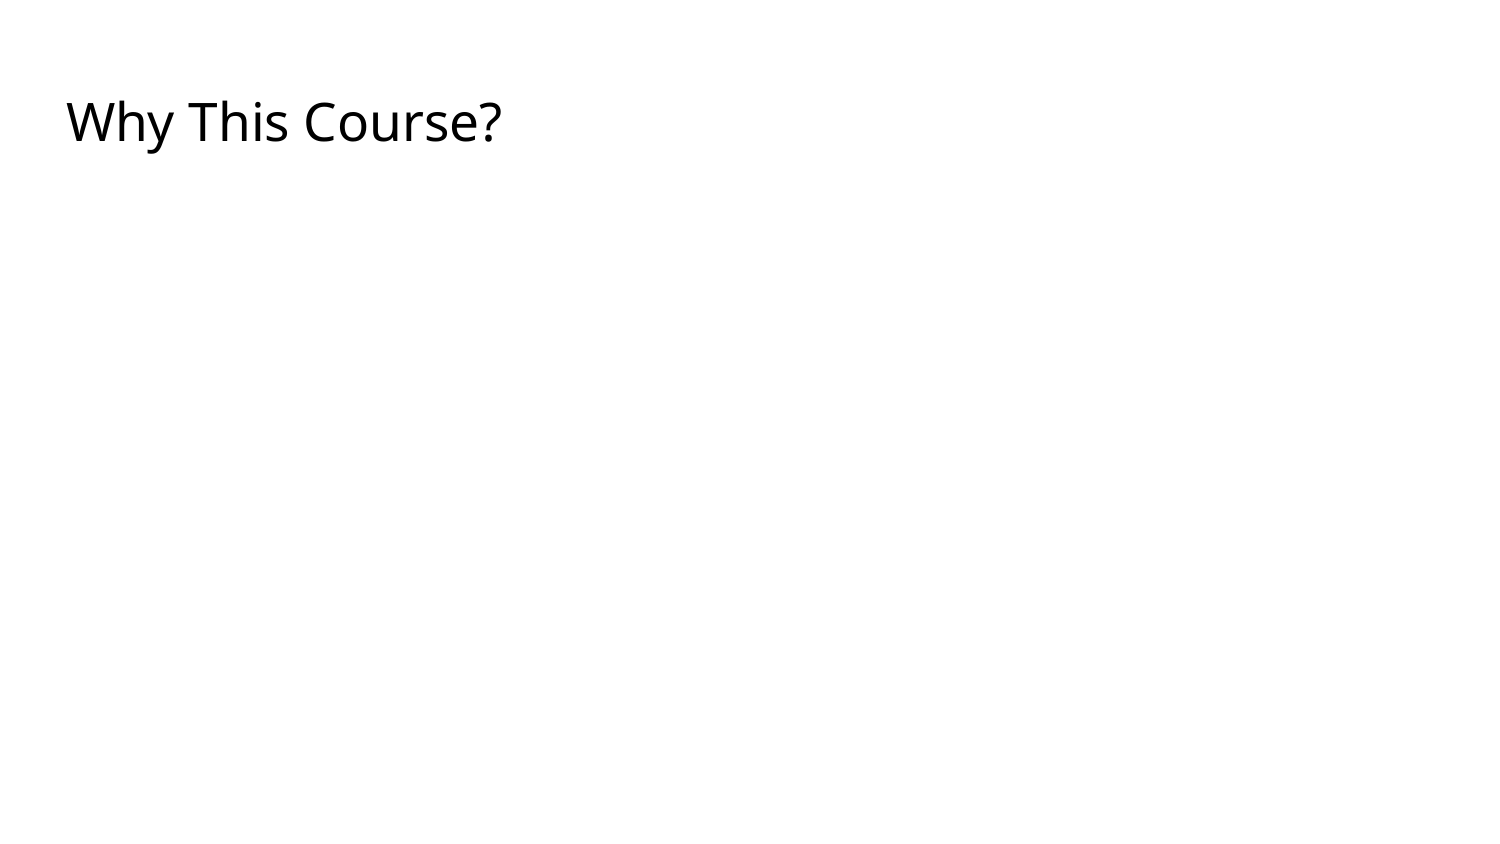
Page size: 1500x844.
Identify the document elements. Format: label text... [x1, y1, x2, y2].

title Why This Course? [51, 72, 1449, 167]
